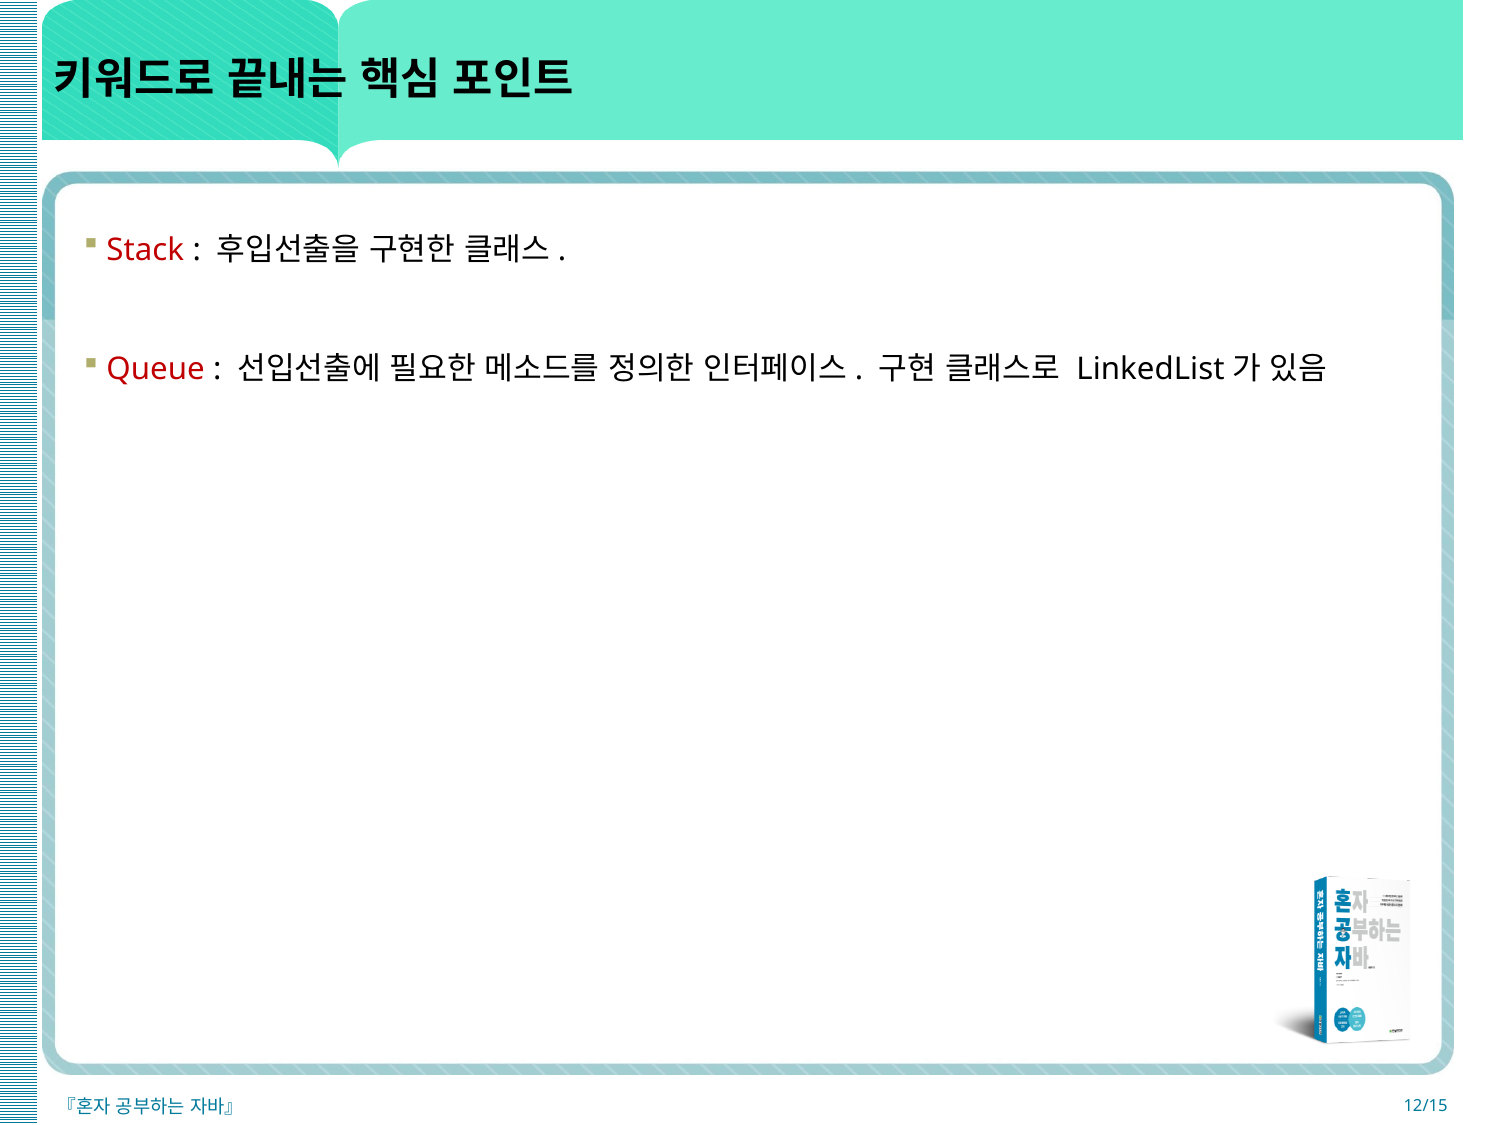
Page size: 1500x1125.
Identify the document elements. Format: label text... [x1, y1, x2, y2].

list Stack : 후입선출을 구현한 클래스. Queue : 선입선출에 필요한 메소드를 정의한 인터페이스. 구현 클래스로 LinkedList가 있음 [24, 191, 1450, 1125]
title 키워드로 끝내는 핵심 포인트 [39, 42, 1280, 138]
picture [42, 0, 1488, 1122]
